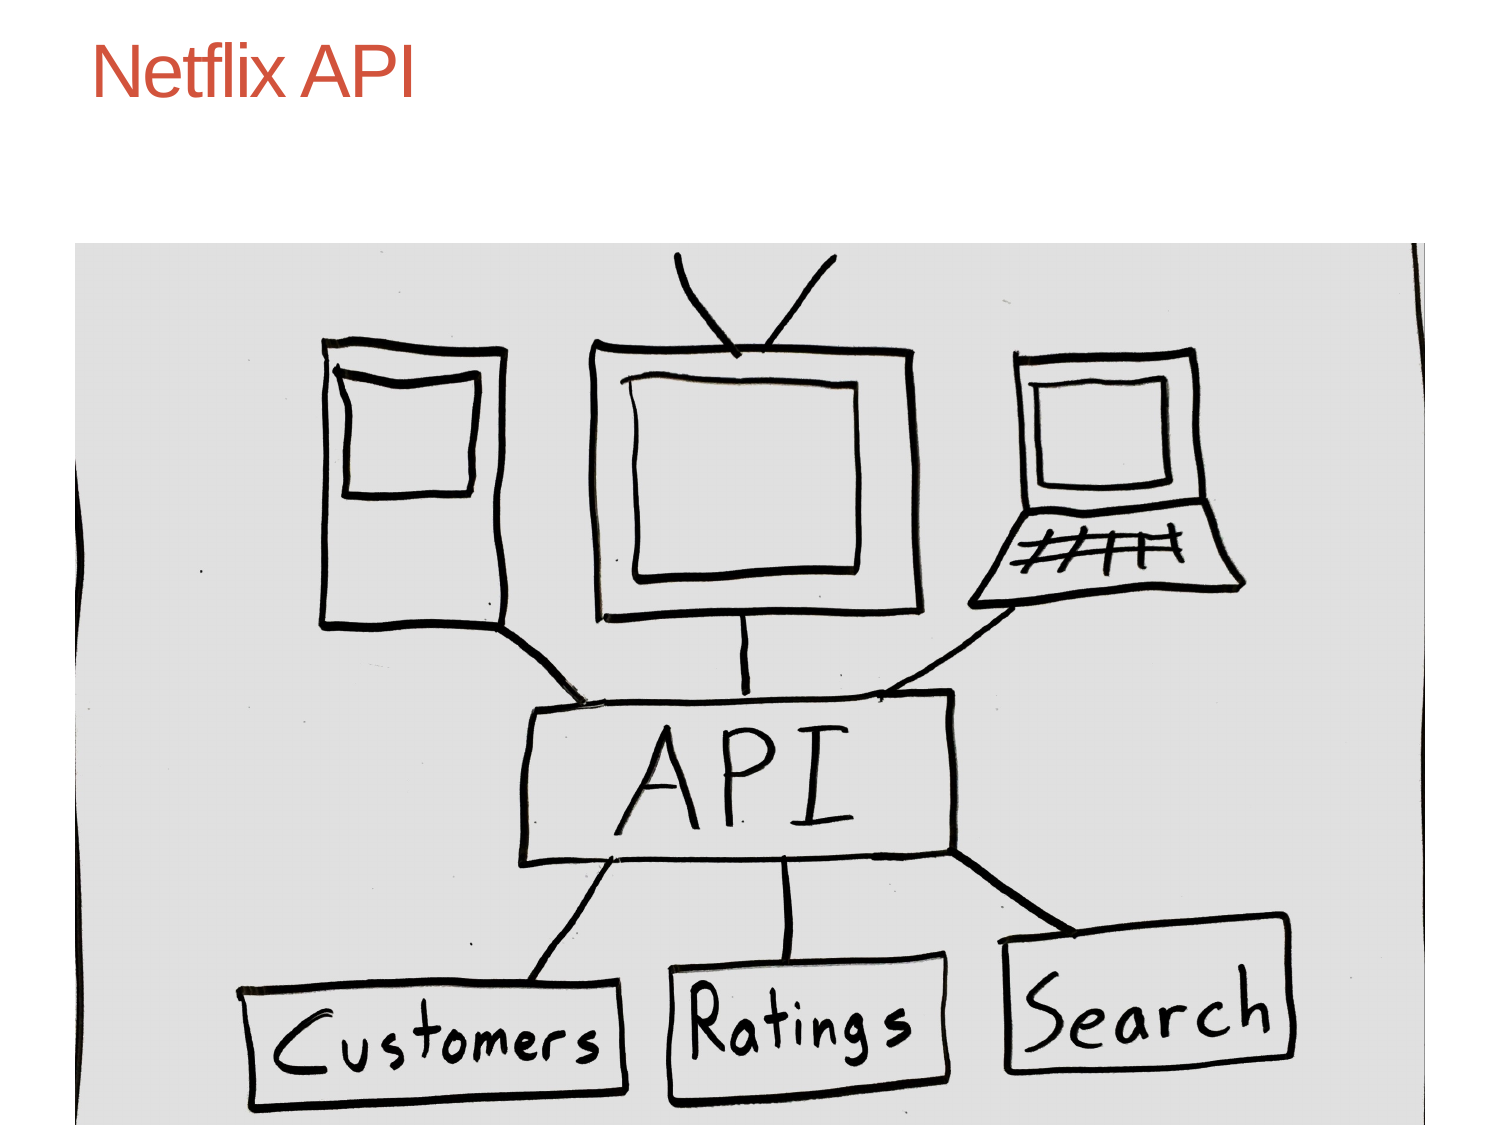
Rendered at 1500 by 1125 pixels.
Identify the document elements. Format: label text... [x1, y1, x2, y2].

title Netflix API [75, 14, 1425, 121]
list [74, 243, 1426, 1125]
